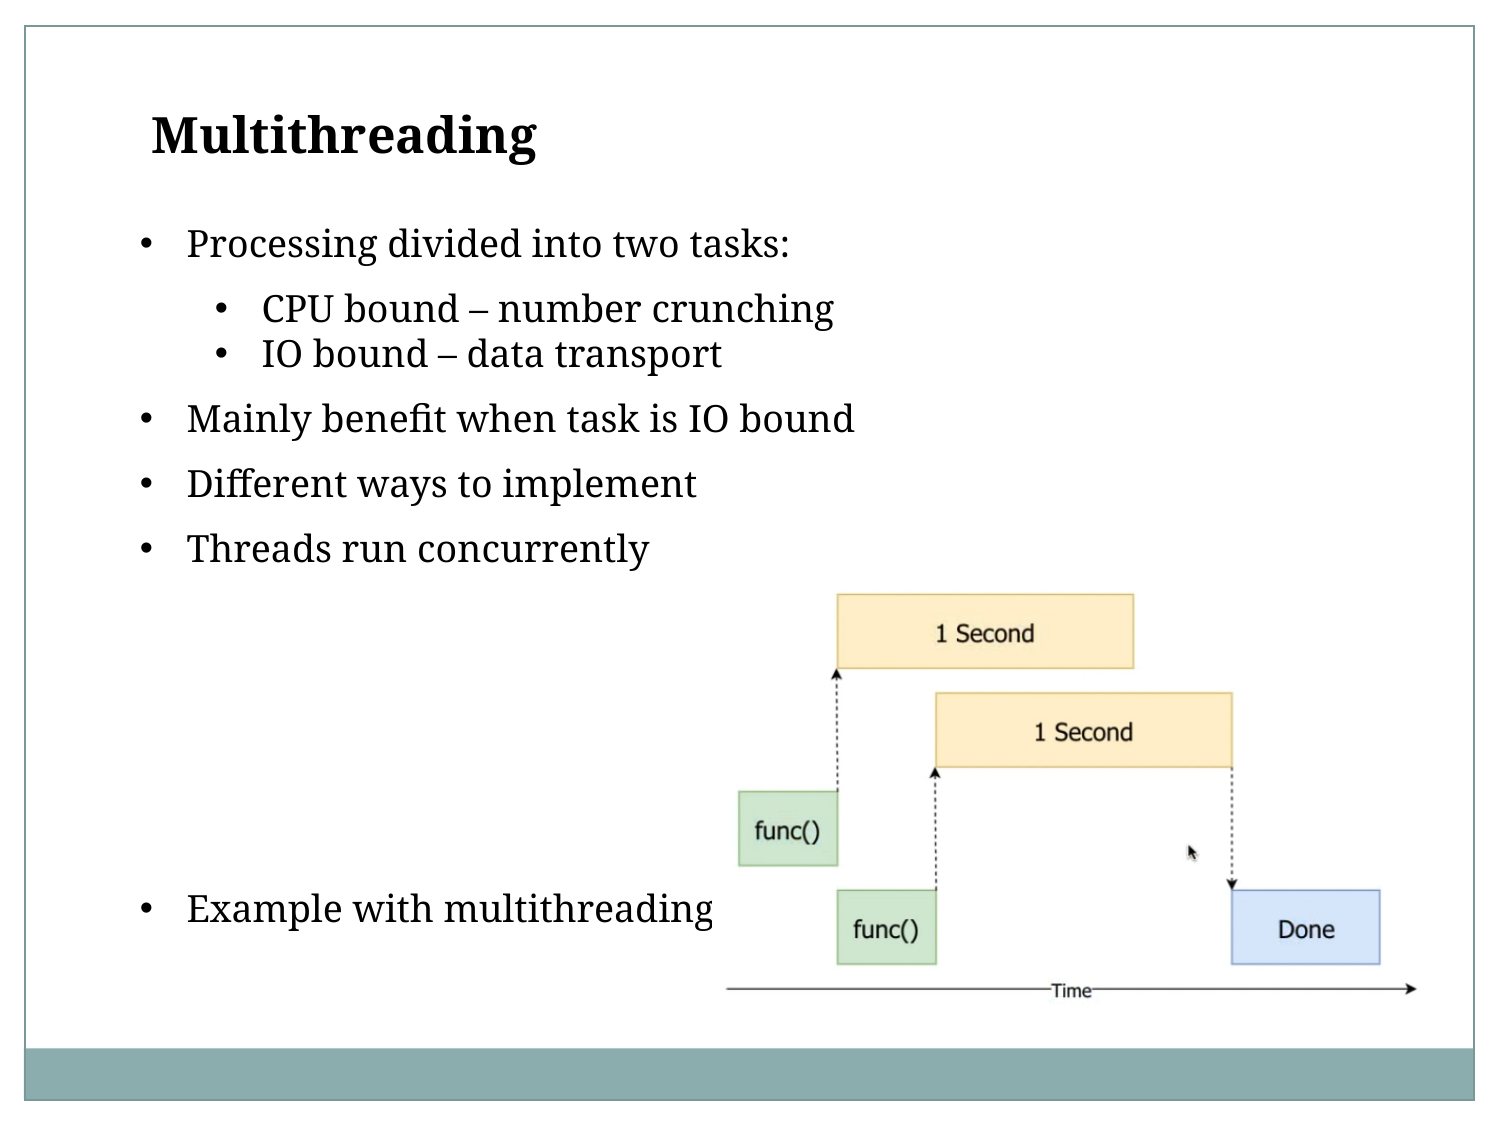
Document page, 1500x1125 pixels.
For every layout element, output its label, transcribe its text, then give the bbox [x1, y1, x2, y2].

text_box Multithreading [136, 95, 553, 171]
text_box Example with multithreading [124, 877, 705, 938]
picture [712, 574, 1426, 1016]
text_box Processing divided into two tasks: CPU bound – number crunching IO bound – data transport Mainly benefit when task is IO bound Different ways to implement Threads run concurrently [125, 212, 1213, 577]
